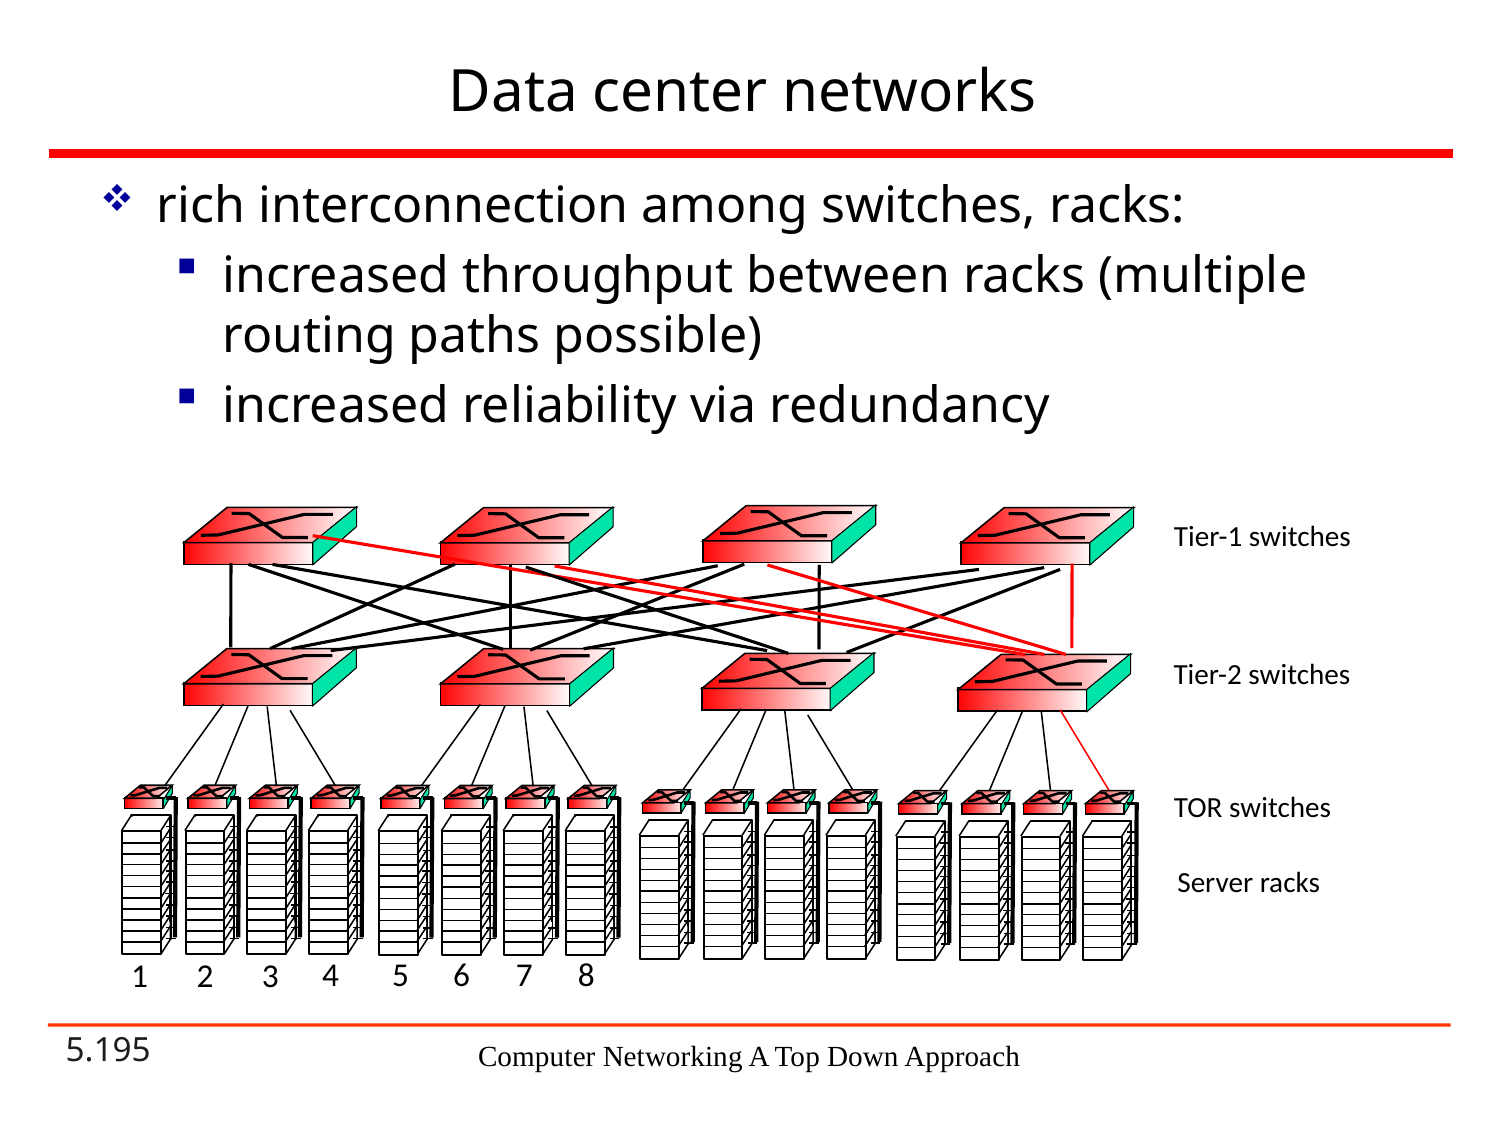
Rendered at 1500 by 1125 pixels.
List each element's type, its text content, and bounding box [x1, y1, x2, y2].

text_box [115, 504, 1421, 1003]
text_box rich interconnection among switches, racks: increased throughput between racks (multiple routing paths possible) increased reliability via redundancy [85, 165, 1420, 479]
title Data center networks [49, 35, 1451, 141]
